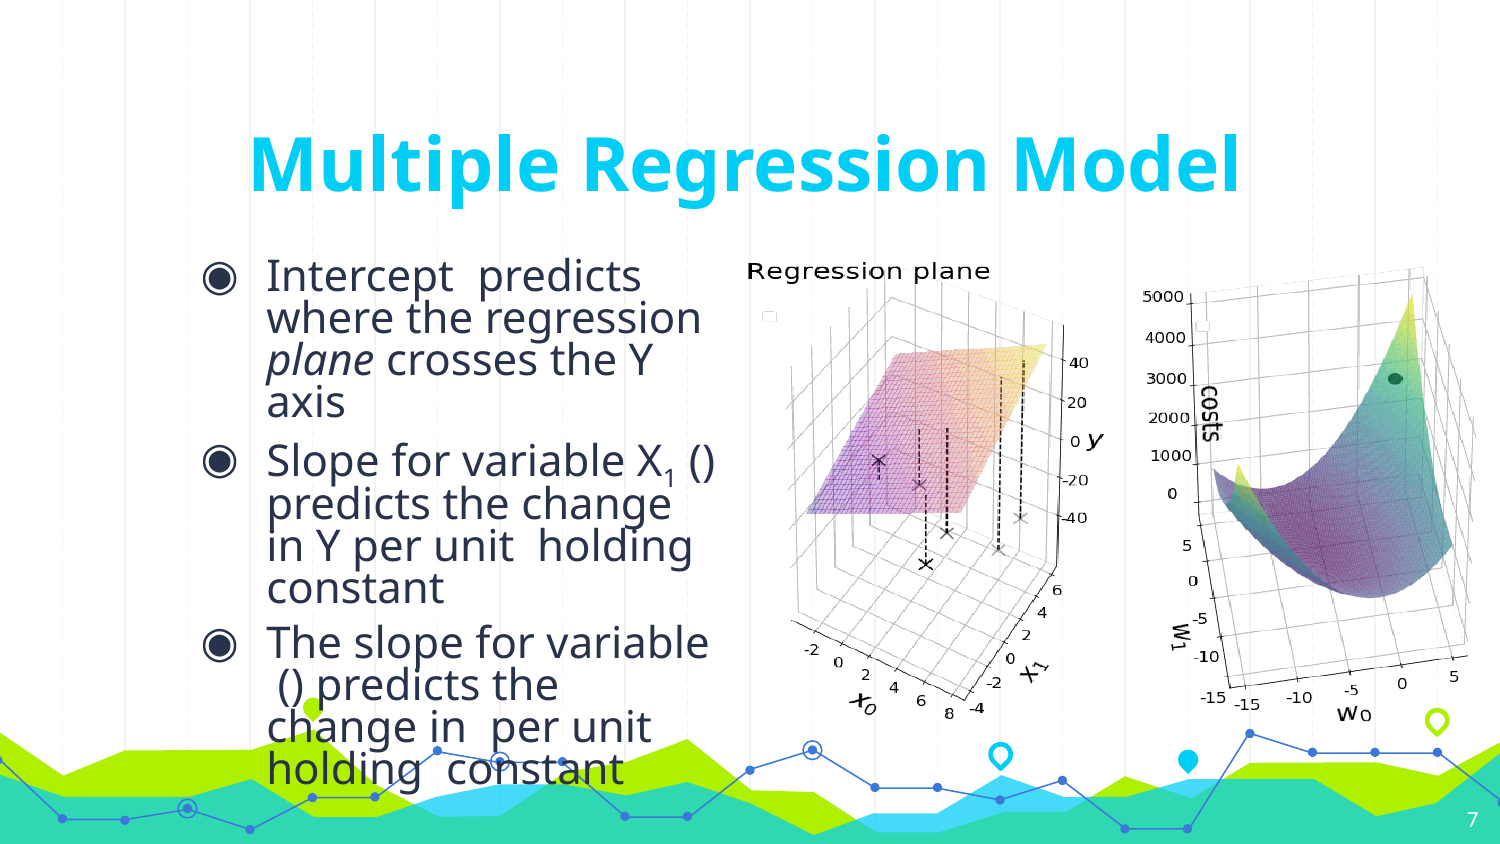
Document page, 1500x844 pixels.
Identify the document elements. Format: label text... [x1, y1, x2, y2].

title Multiple Regression Model [171, 103, 1320, 222]
picture [733, 221, 1500, 741]
slide_number 7 [1403, 791, 1494, 844]
